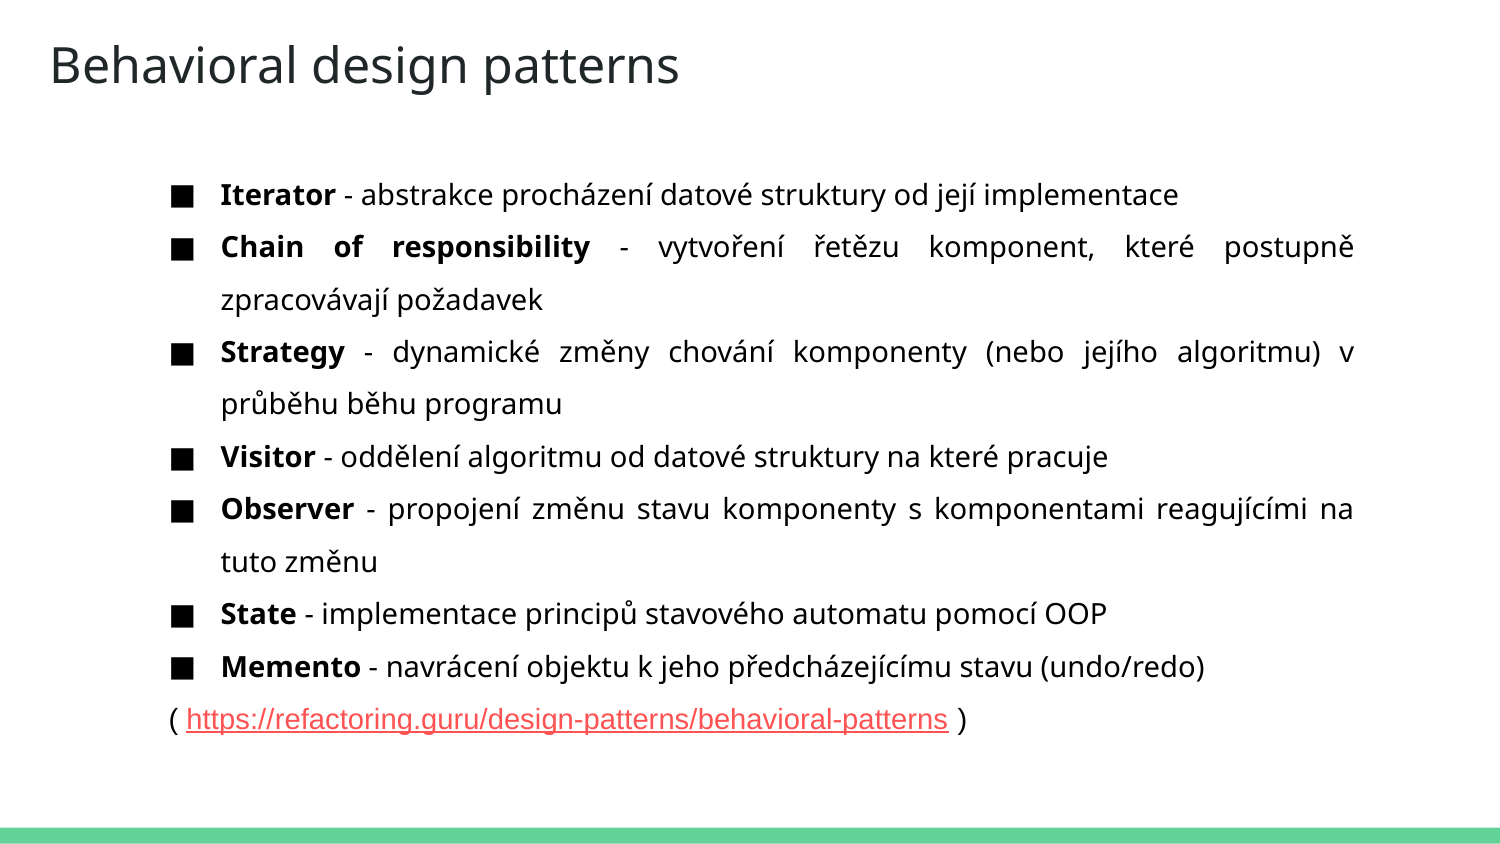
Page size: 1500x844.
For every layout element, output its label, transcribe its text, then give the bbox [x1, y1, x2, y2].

title Behavioral design patterns [34, 18, 1433, 113]
text_box Iterator - abstrakce procházení datové struktury od její implementace Chain of responsibility - vytvoření řetězu komponent, které postupně zpracovávají požadavek Strategy - dynamické změny chování komponenty (nebo jejího algoritmu) v průběhu běhu programu Visitor - oddělení algoritmu od datové struktury na které pracuje Observer - propojení změnu stavu komponenty s komponentami reagujícími na tuto změnu State - implementace principů stavového automatu pomocí OOP Memento - navrácení objektu k jeho předcházejícímu stavu (undo/redo) ( https://refactoring.guru/design-patterns/behavioral-patterns ) [49, 227, 1371, 667]
